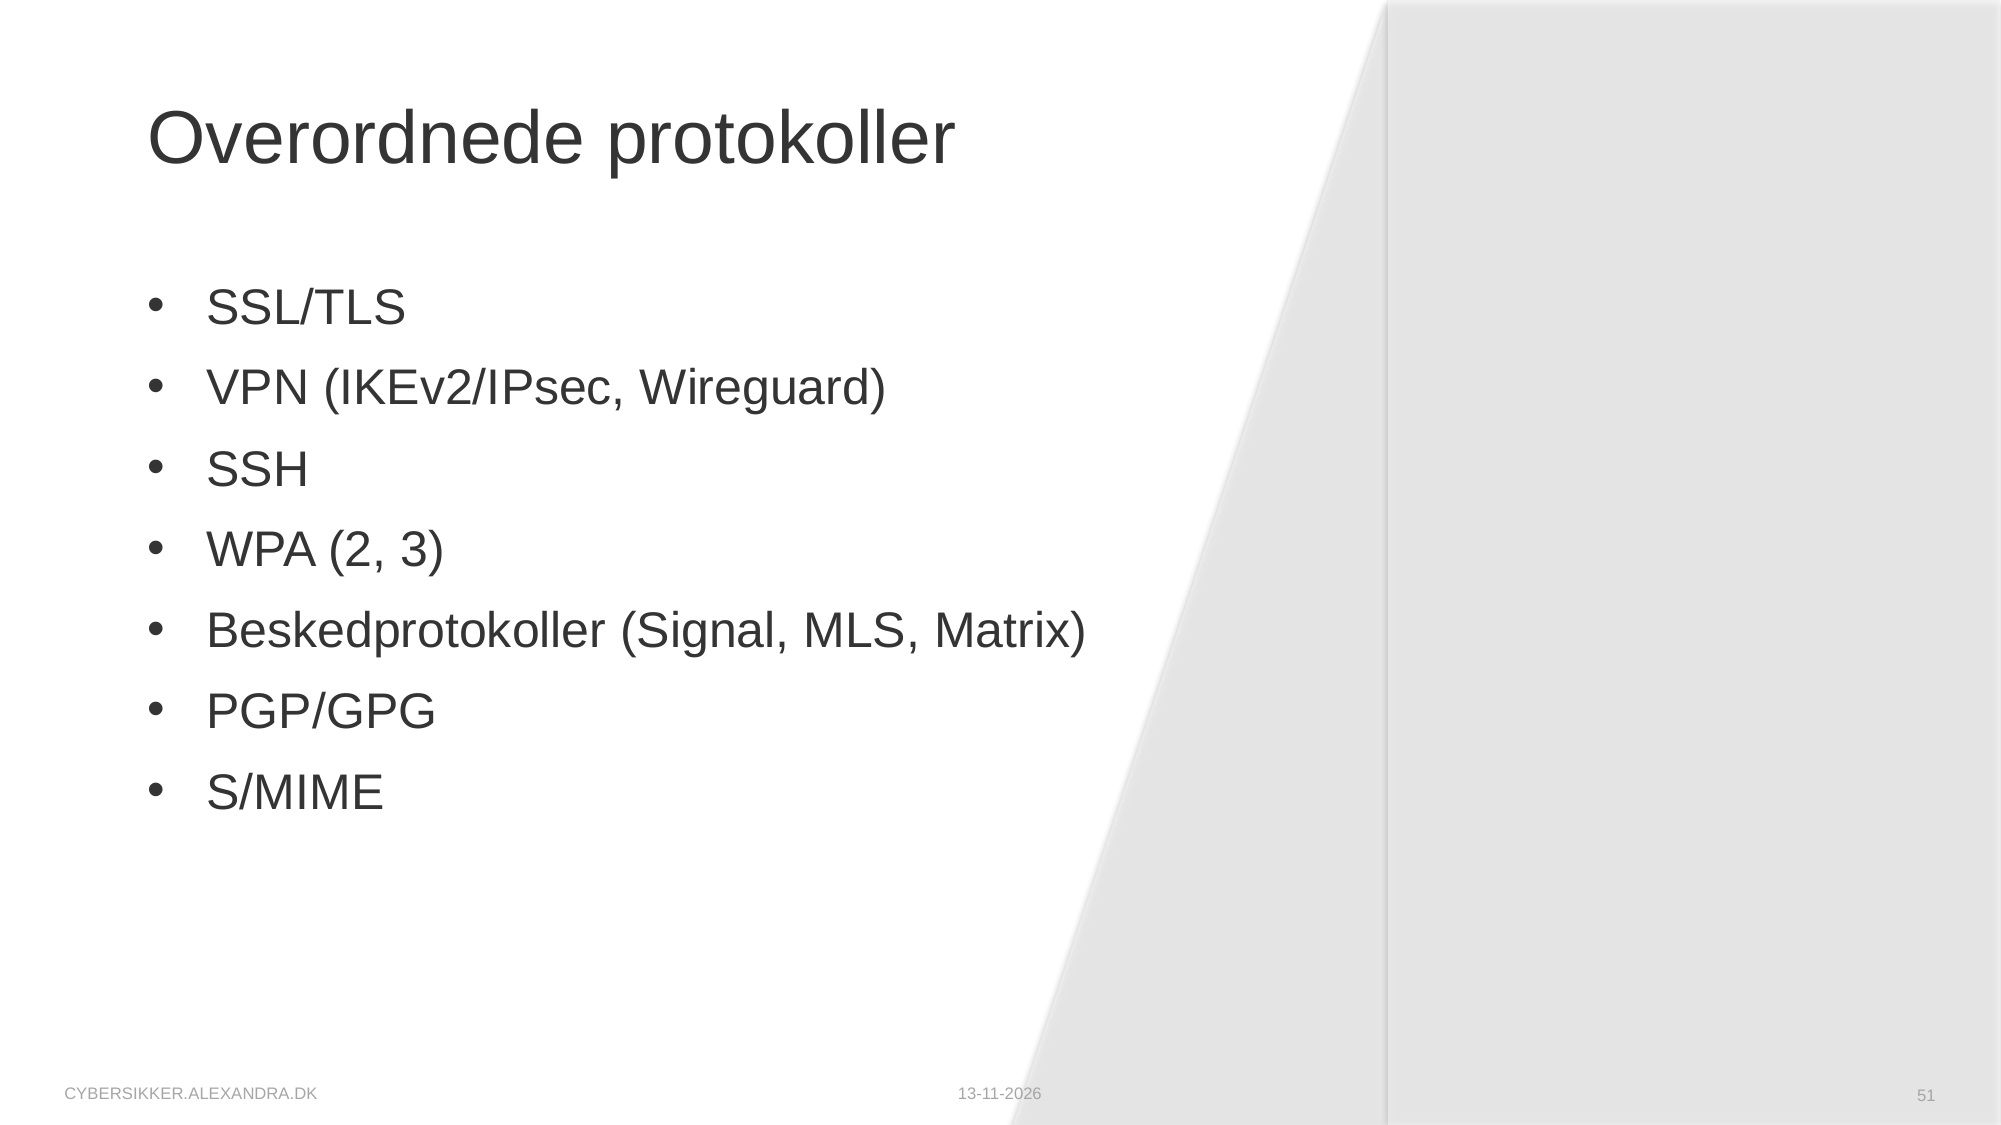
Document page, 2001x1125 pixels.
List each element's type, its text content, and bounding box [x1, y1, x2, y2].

list SSL/TLS VPN (IKEv2/IPsec, Wireguard) SSH WPA (2, 3) Beskedprotokoller (Signal, MLS, Matrix) PGP/GPG S/MIME [147, 265, 1217, 975]
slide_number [763, 1075, 1237, 1106]
footer cybersikker.alexandra.dk [49, 1075, 565, 1106]
slide_number 51 [1631, 1077, 1951, 1113]
title Overordnede protokoller [147, 88, 1861, 180]
